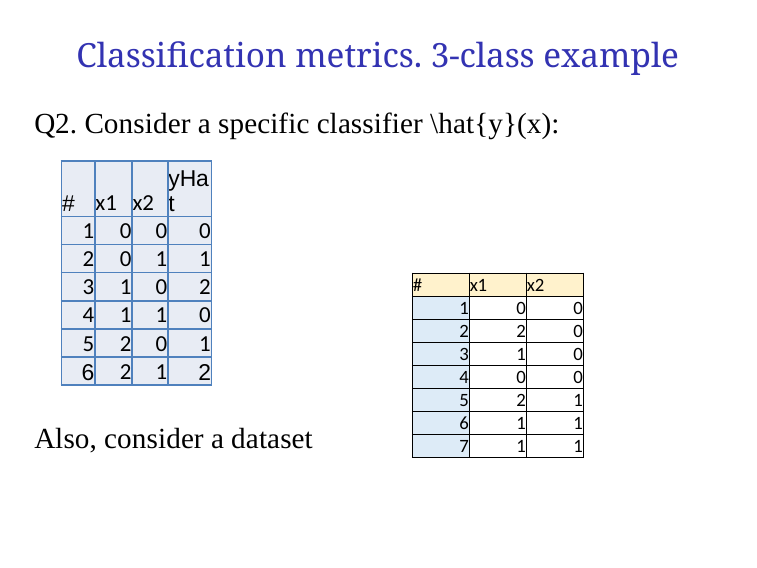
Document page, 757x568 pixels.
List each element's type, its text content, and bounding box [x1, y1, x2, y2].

table_cell 3 [62, 273, 94, 300]
table_cell 4 [62, 302, 94, 328]
table_cell 0 [169, 302, 211, 328]
table_cell 0 [527, 320, 583, 342]
table_cell 0 [96, 245, 131, 272]
table_cell 1 [133, 358, 167, 384]
table_cell 1 [527, 412, 583, 434]
table_cell 2 [470, 389, 526, 411]
table_cell 1 [470, 412, 526, 434]
table_cell 0 [133, 330, 167, 356]
table_cell 2 [62, 245, 94, 272]
table_cell 0 [470, 366, 526, 388]
title Classification metrics. 3-class example [0, 34, 757, 76]
table_cell 1 [527, 389, 583, 411]
table_cell 1 [133, 245, 167, 272]
table_cell 0 [96, 217, 131, 244]
table_cell 1 [169, 245, 211, 272]
table_cell 2 [169, 273, 211, 300]
table_cell 0 [133, 217, 167, 244]
table_header x1 [96, 162, 131, 216]
table_header # [62, 162, 94, 216]
table_cell 7 [413, 435, 469, 457]
table_cell 1 [470, 435, 526, 457]
table_cell 1 [169, 330, 211, 356]
table_cell 0 [169, 217, 211, 244]
table_cell 1 [96, 273, 131, 300]
table_header yHat [169, 162, 211, 216]
table_cell 0 [527, 343, 583, 365]
table_cell 5 [62, 330, 94, 356]
table_cell 1 [413, 297, 469, 319]
table_header x1 [470, 274, 526, 296]
text_box Q2. Consider a specific classifier \hat{y}(x): Also, consider a dataset [19, 97, 737, 462]
table_cell 0 [527, 297, 583, 319]
table_cell 2 [413, 320, 469, 342]
table_header x2 [133, 162, 167, 216]
table_cell 1 [62, 217, 94, 244]
table_cell 2 [96, 358, 131, 384]
table_cell 1 [470, 343, 526, 365]
table_cell 0 [527, 366, 583, 388]
table_cell 6 [413, 412, 469, 434]
table_cell 0 [470, 297, 526, 319]
table_cell 2 [96, 330, 131, 356]
table_cell 3 [413, 343, 469, 365]
table_header x2 [527, 274, 583, 296]
table_cell 5 [413, 389, 469, 411]
table_cell 2 [169, 358, 211, 384]
table_cell 4 [413, 366, 469, 388]
table_header # [413, 274, 469, 296]
table_cell 2 [470, 320, 526, 342]
table_cell 0 [133, 273, 167, 300]
table_cell 1 [133, 302, 167, 328]
table_cell 6 [62, 358, 94, 384]
table_cell 1 [527, 435, 583, 457]
table_cell 1 [96, 302, 131, 328]
